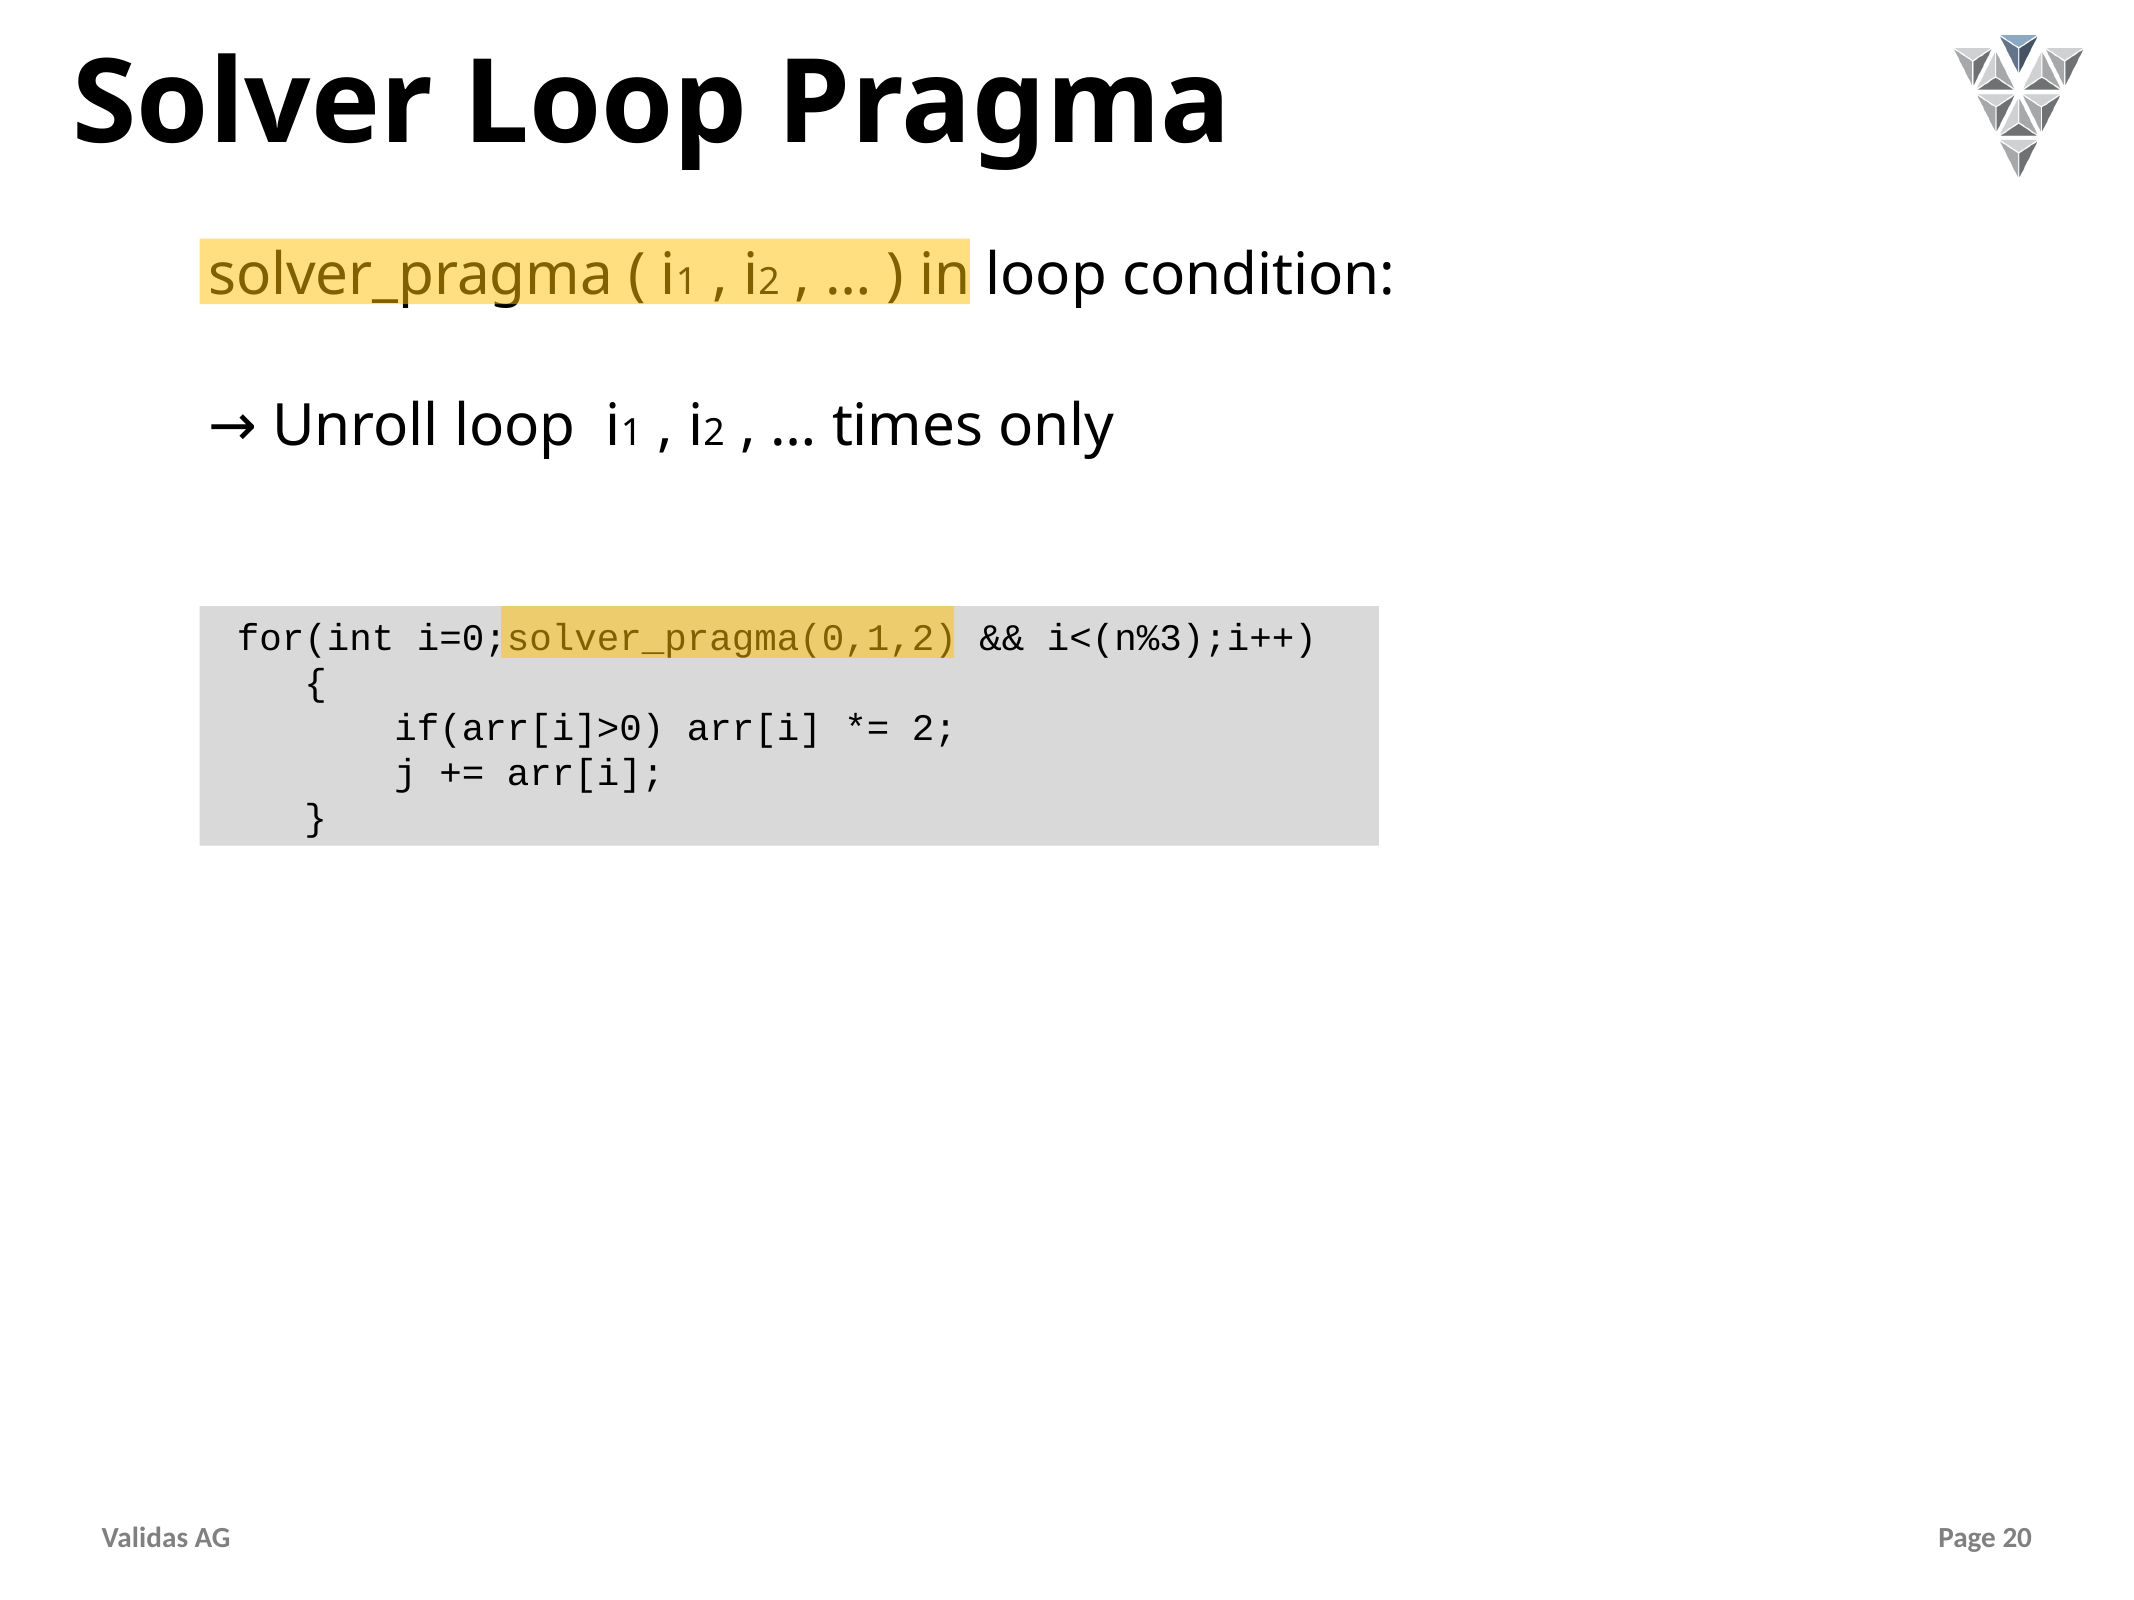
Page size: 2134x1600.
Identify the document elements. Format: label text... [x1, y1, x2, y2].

list solver_pragma ( i1 , i2 , … ) in loop condition: → Unroll loop i1 , i2 , … times only [80, 225, 2054, 1423]
text_box for(int i=0;solver_pragma(0,1,2) && i<(n%3);i++) { if(arr[i]>0) arr[i] *= 2; j += arr[i]; } [199, 606, 1379, 846]
picture [1954, 35, 2083, 177]
title Solver Loop Pragma [72, 15, 1835, 170]
text_box [499, 604, 956, 660]
text_box [198, 237, 972, 306]
